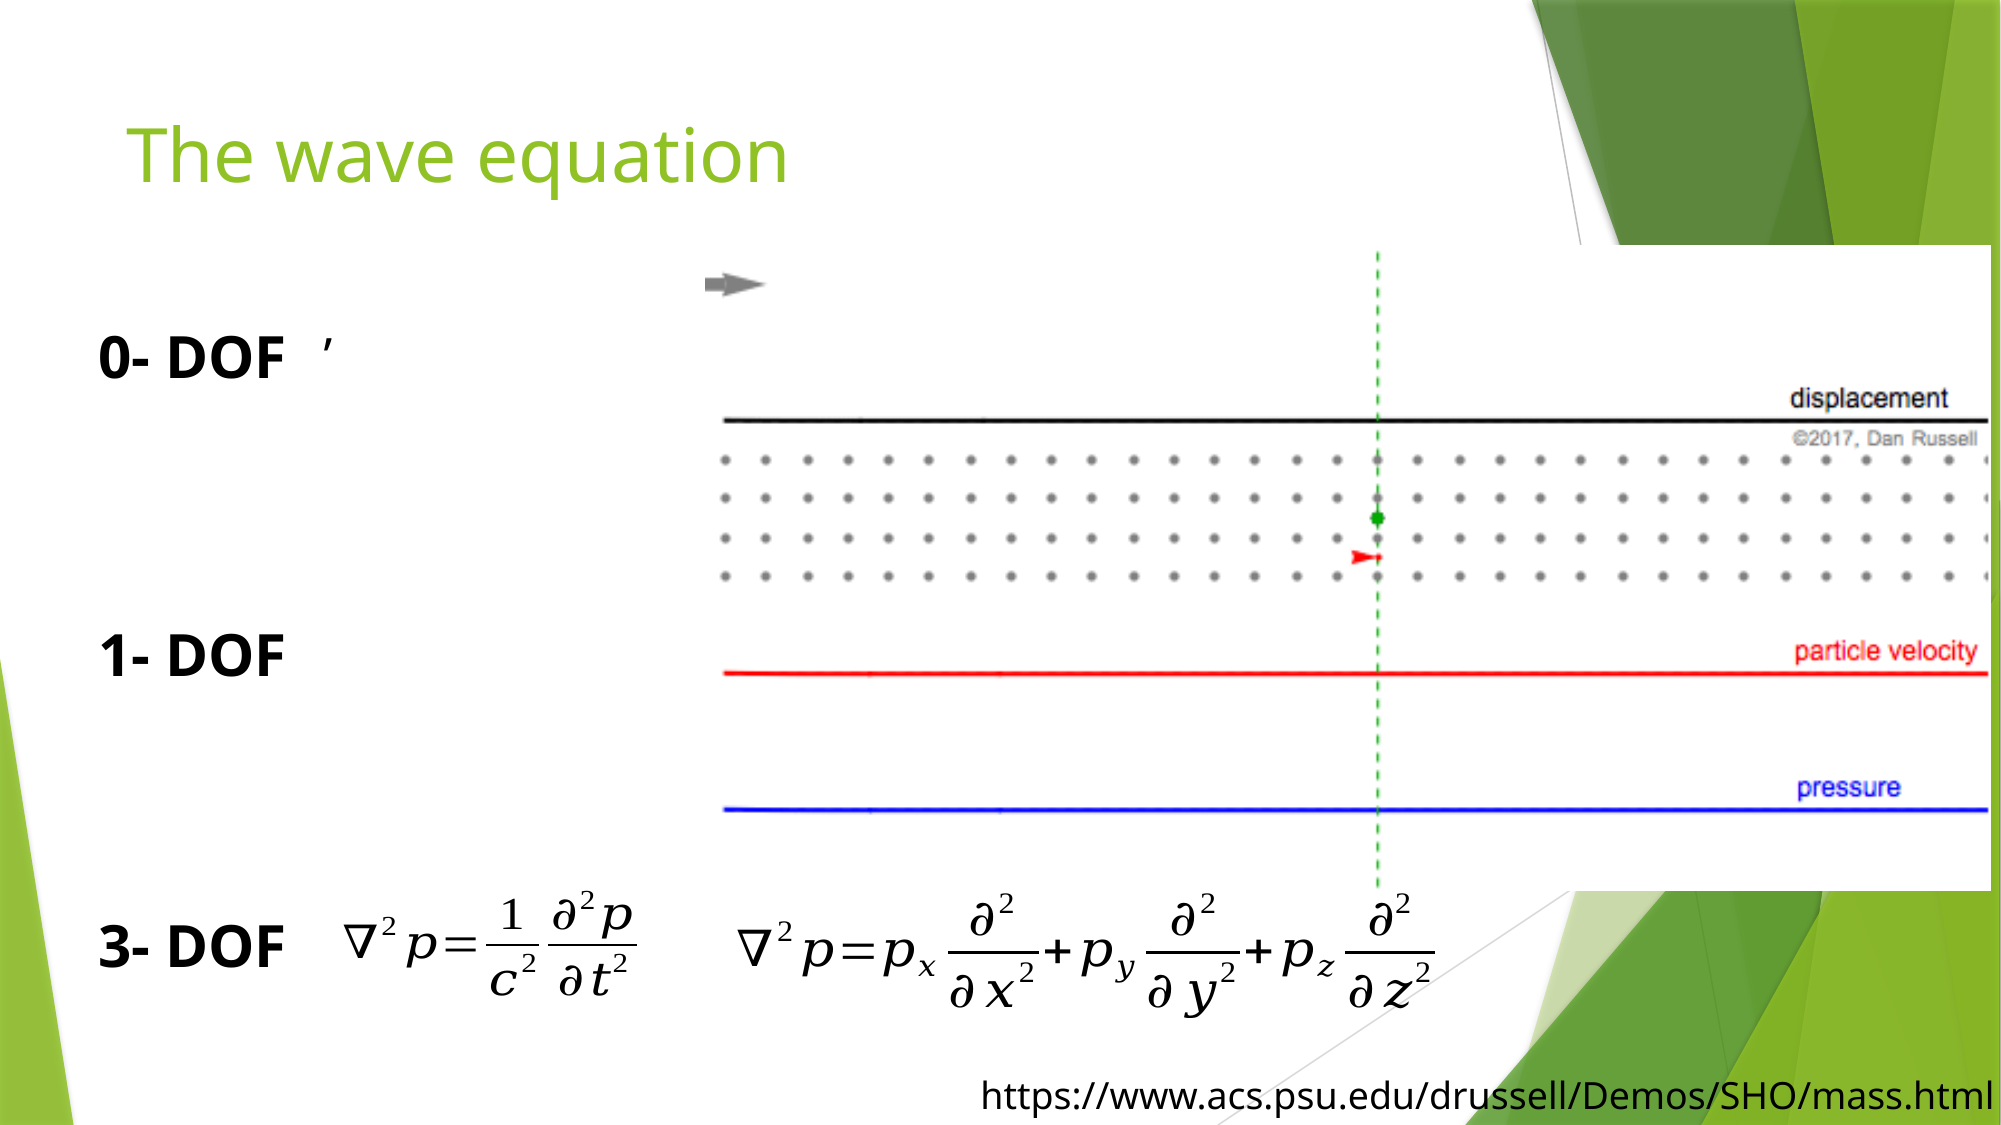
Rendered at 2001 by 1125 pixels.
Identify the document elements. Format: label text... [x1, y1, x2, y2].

title The wave equation [111, 99, 1522, 317]
picture [704, 244, 1993, 891]
text_box https://www.acs.psu.edu/drussell/Demos/SHO/mass.html [965, 1064, 2000, 1125]
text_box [83, 885, 1439, 1019]
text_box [83, 286, 676, 460]
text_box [83, 584, 700, 784]
